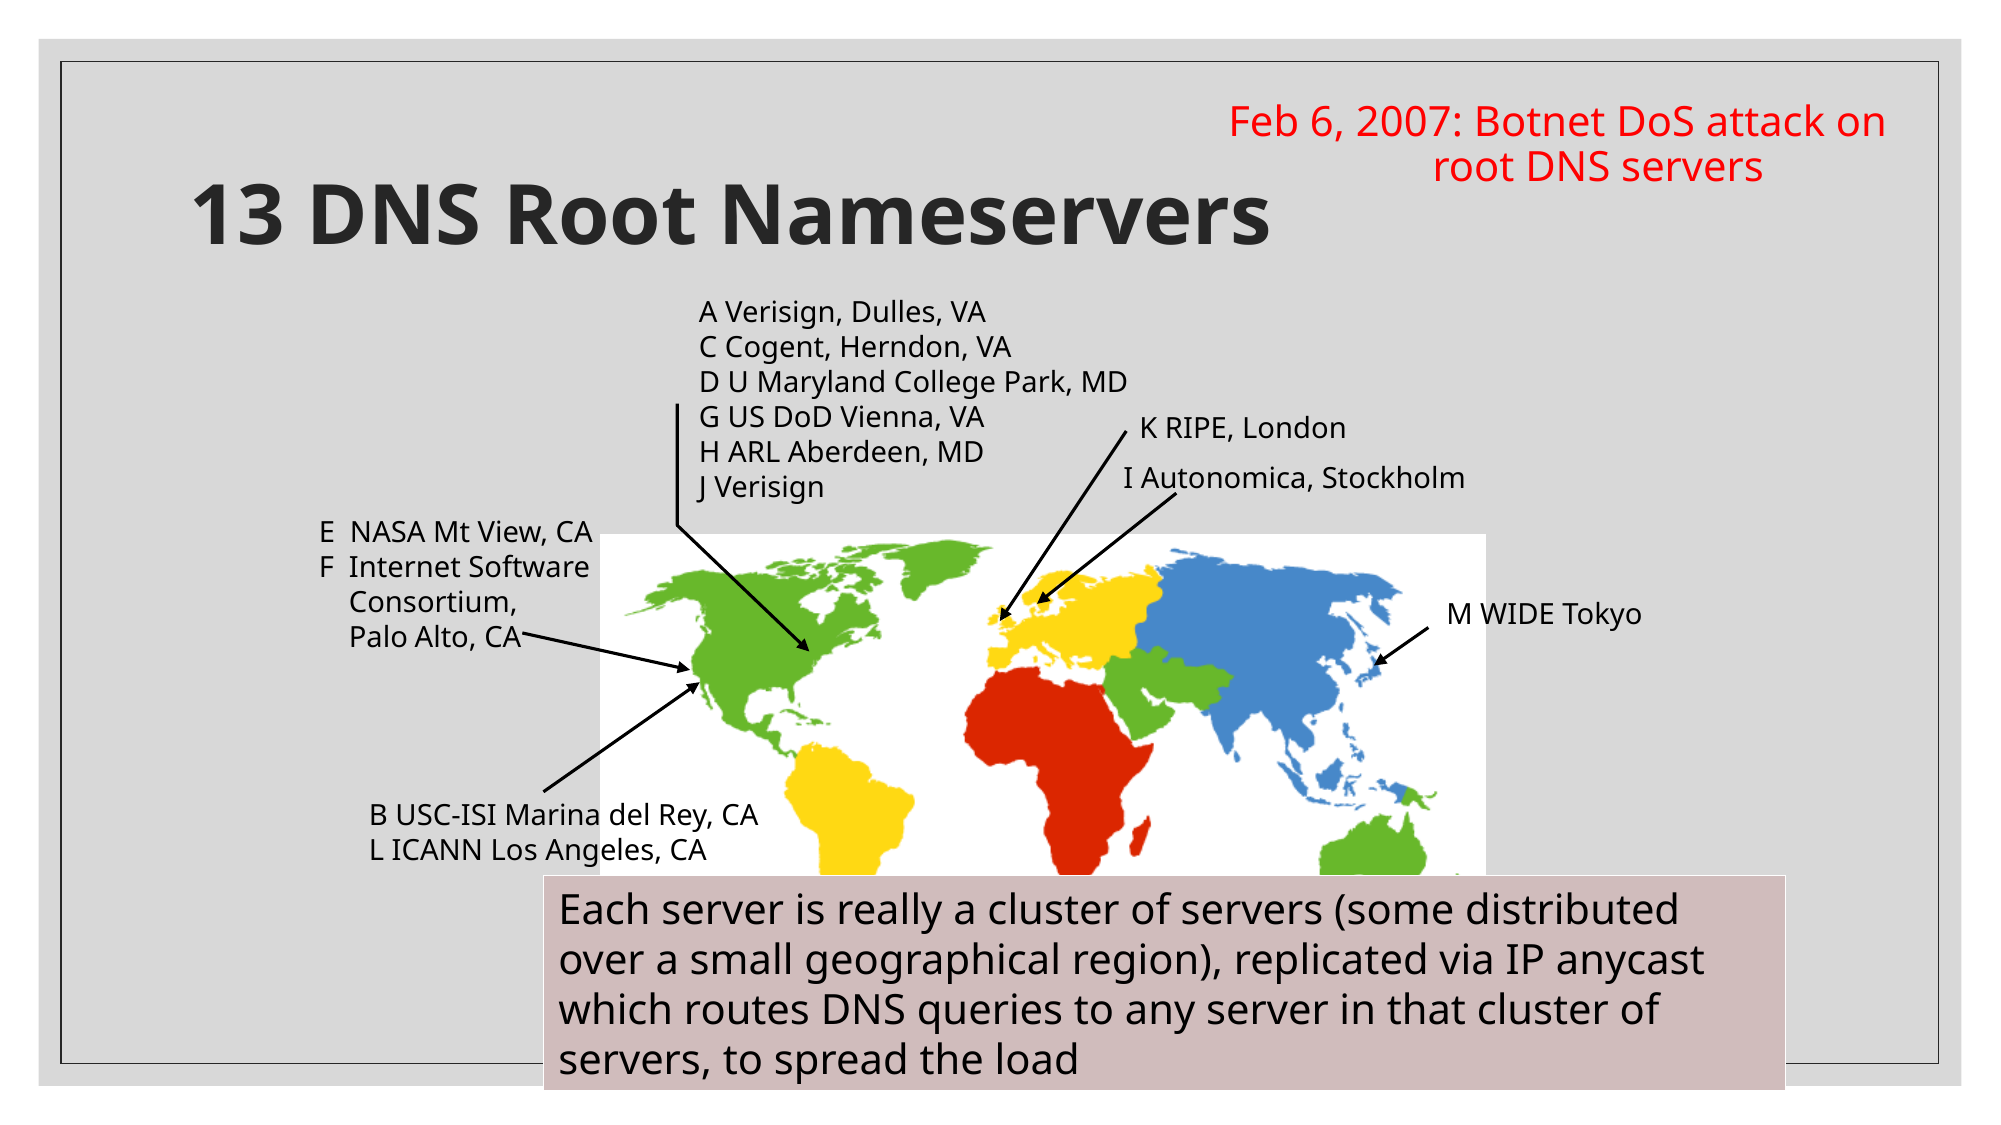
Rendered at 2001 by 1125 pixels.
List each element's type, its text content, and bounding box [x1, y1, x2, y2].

text_box M WIDE Tokyo [1492, 589, 1692, 637]
text_box I Autonomica, Stockholm [1328, 453, 1522, 499]
text_box K RIPE, London [1127, 403, 1538, 449]
picture [599, 534, 1486, 973]
text_box E NASA Mt View, CA F Internet Software Consortium, Palo Alto, CA [306, 507, 730, 666]
text_box Feb 6, 2007: Botnet DoS attack on root DNS servers [1213, 93, 1913, 198]
text_box Each server is really a cluster of servers (some distributed over a small geographical region), replicated via IP anycast which routes DNS queries to any server in that cluster of servers, to spread the load [543, 875, 1786, 1091]
text_box A Verisign, Dulles, VA C Cogent, Herndon, VA D U Maryland College Park, MD G US DoD Vienna, VA H ARL Aberdeen, MD J Verisign [687, 287, 1328, 502]
text_box [677, 403, 745, 530]
text_box B USC-ISI Marina del Rey, CA L ICANN Los Angeles, CA [357, 790, 594, 866]
title 13 DNS Root Nameservers [174, 105, 1825, 331]
